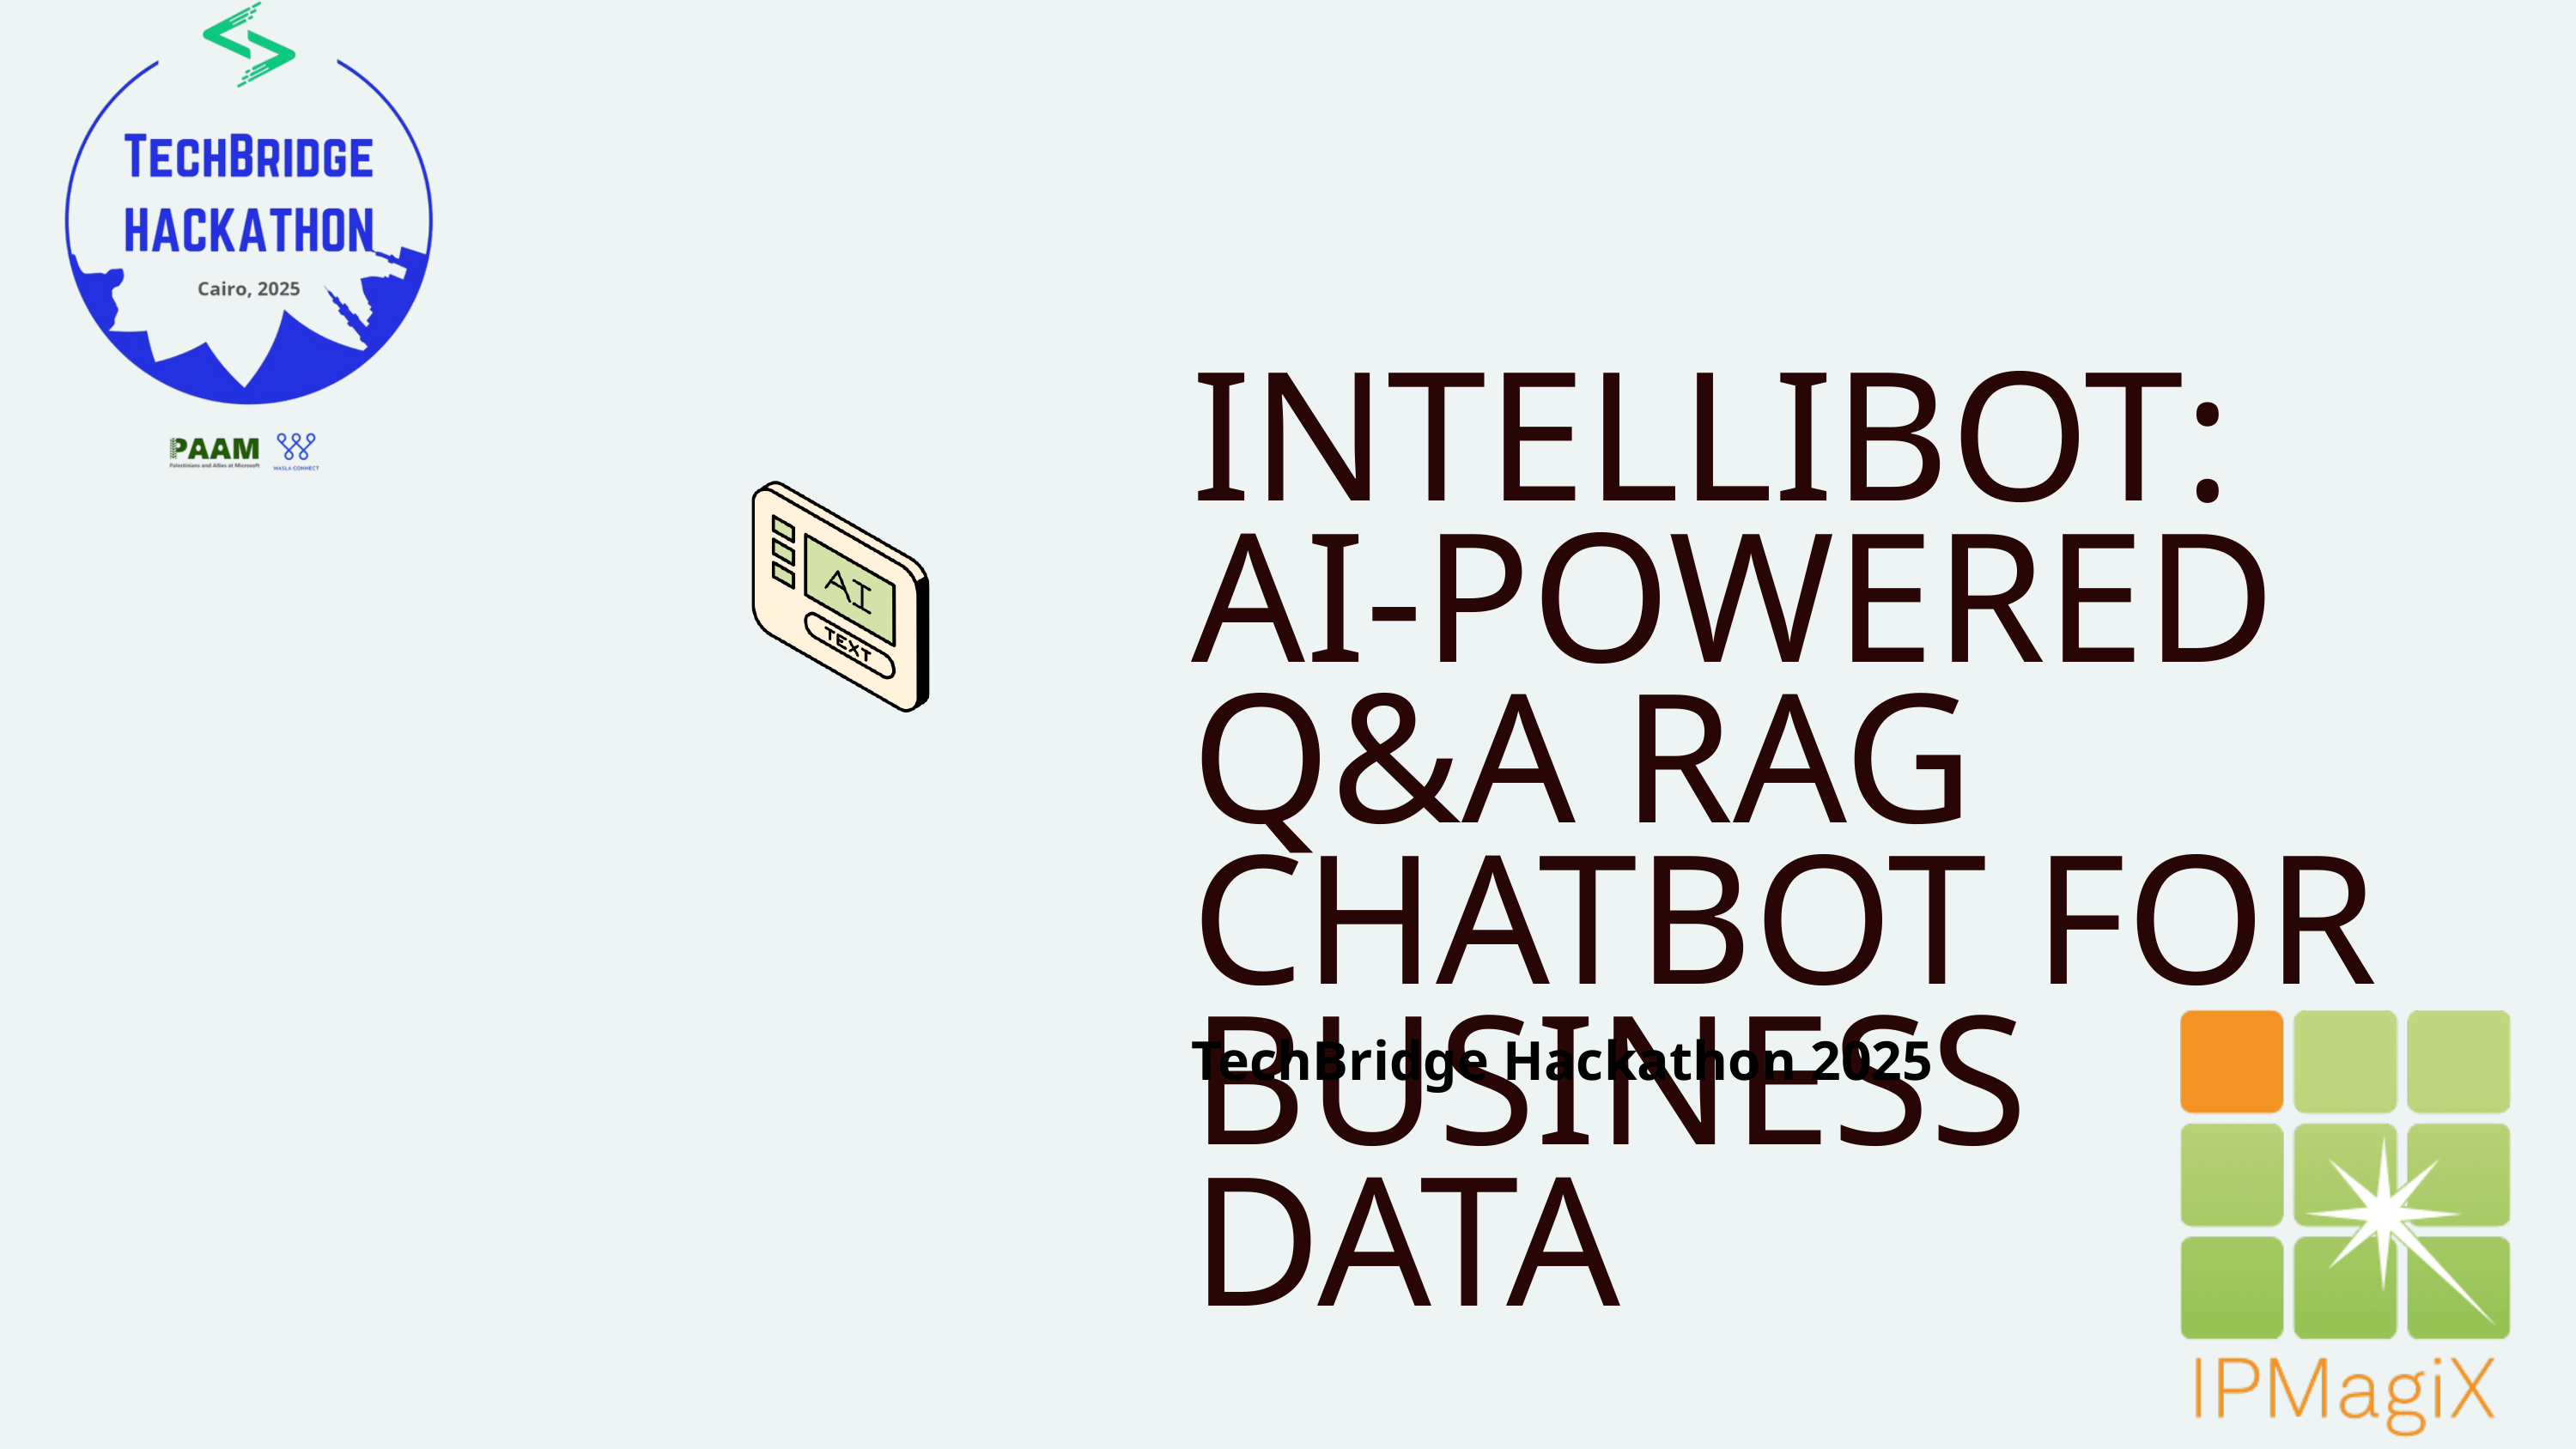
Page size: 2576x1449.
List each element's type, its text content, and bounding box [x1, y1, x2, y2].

text_box [751, 480, 930, 713]
text_box INTELLIBOT: AI-POWERED Q&A RAG CHATBOT FOR BUSINESS DATA [1191, 375, 2416, 1016]
text_box [0, 0, 490, 481]
text_box TechBridge Hackathon 2025 [1191, 1016, 2436, 1091]
text_box INTELLIBOT: AI-POWERED Q&A RAG CHATBOT FOR BUSINESS DATA [1191, 1091, 2416, 1342]
text_box [2180, 1009, 2512, 1438]
